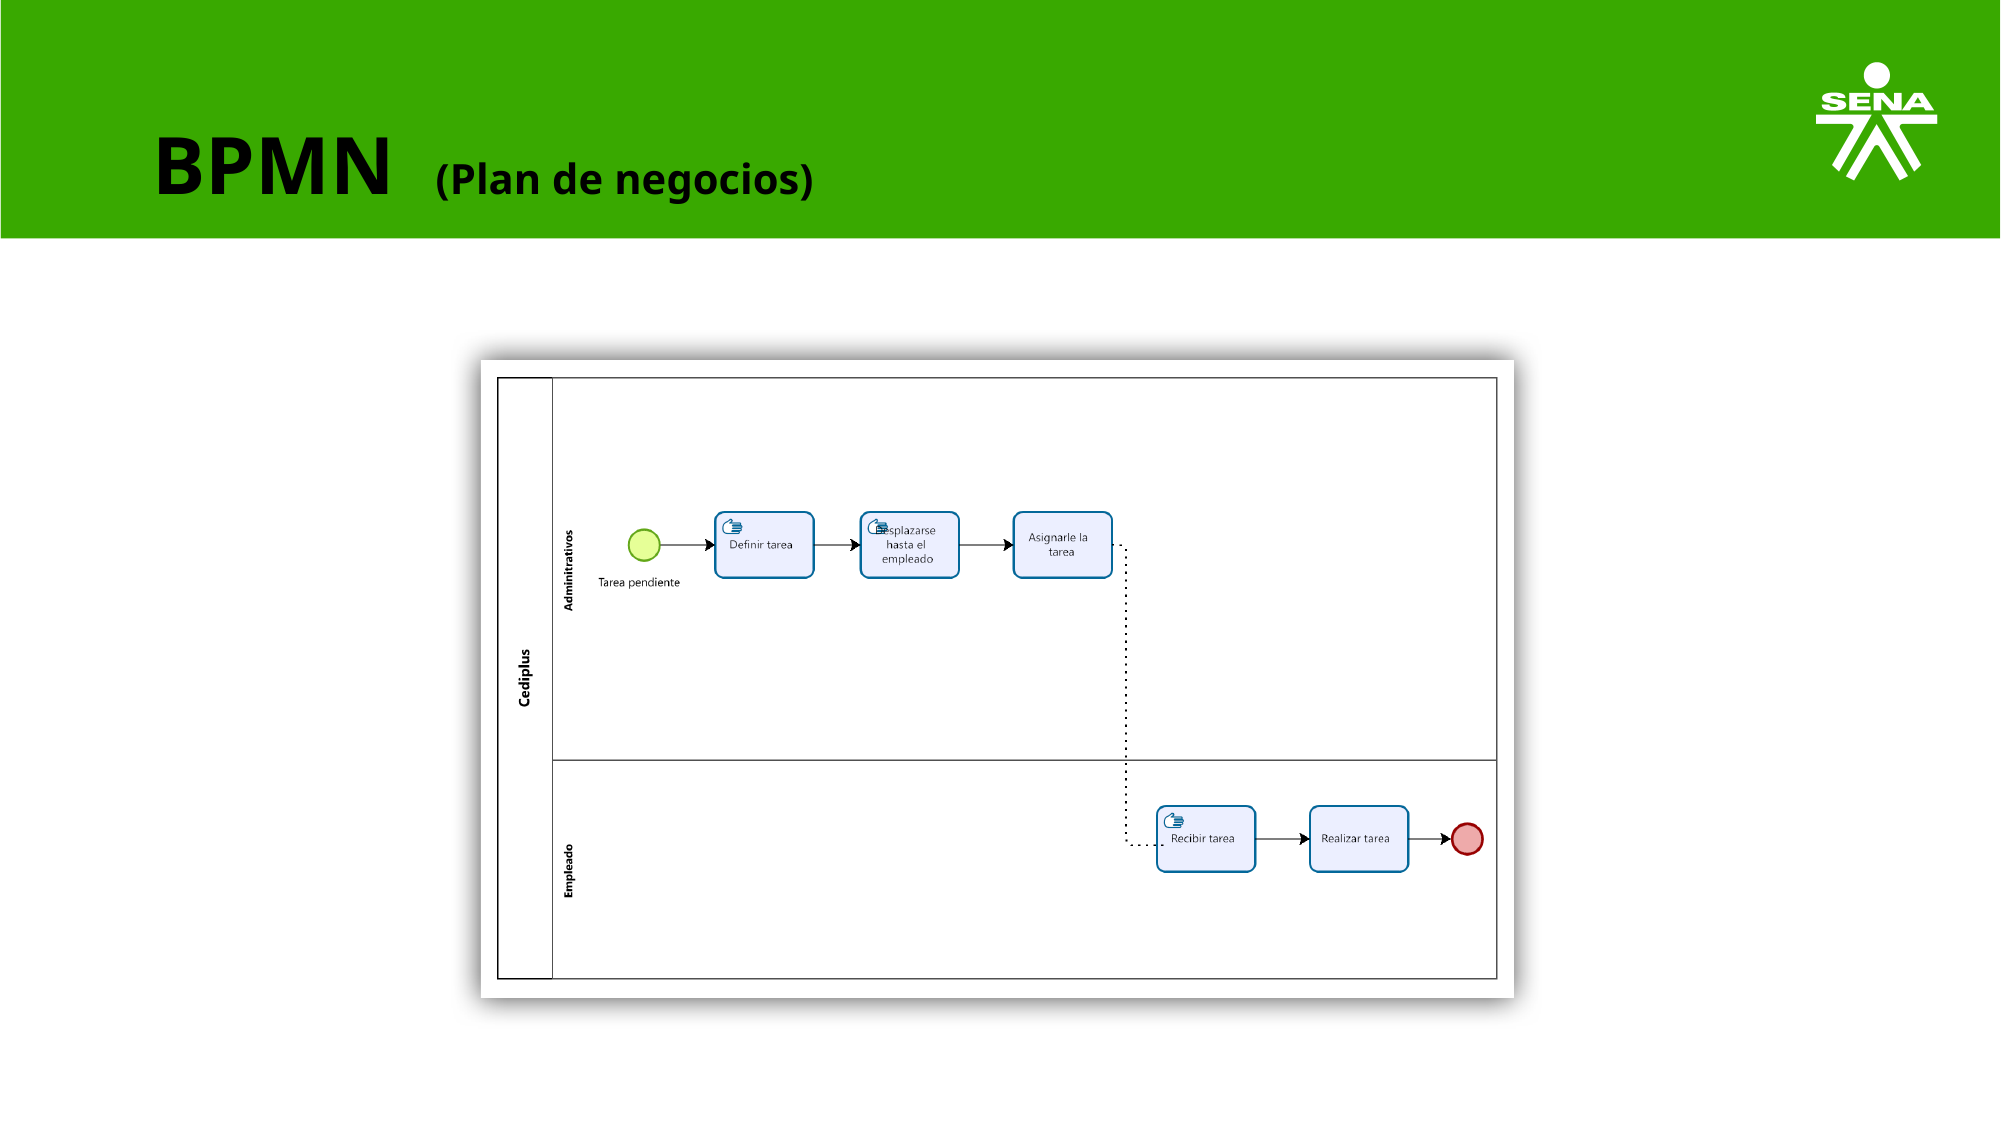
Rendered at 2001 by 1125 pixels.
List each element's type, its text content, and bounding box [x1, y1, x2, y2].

title BPMN (Plan de negocios) [137, 59, 1863, 278]
picture [0, 0, 2001, 1125]
